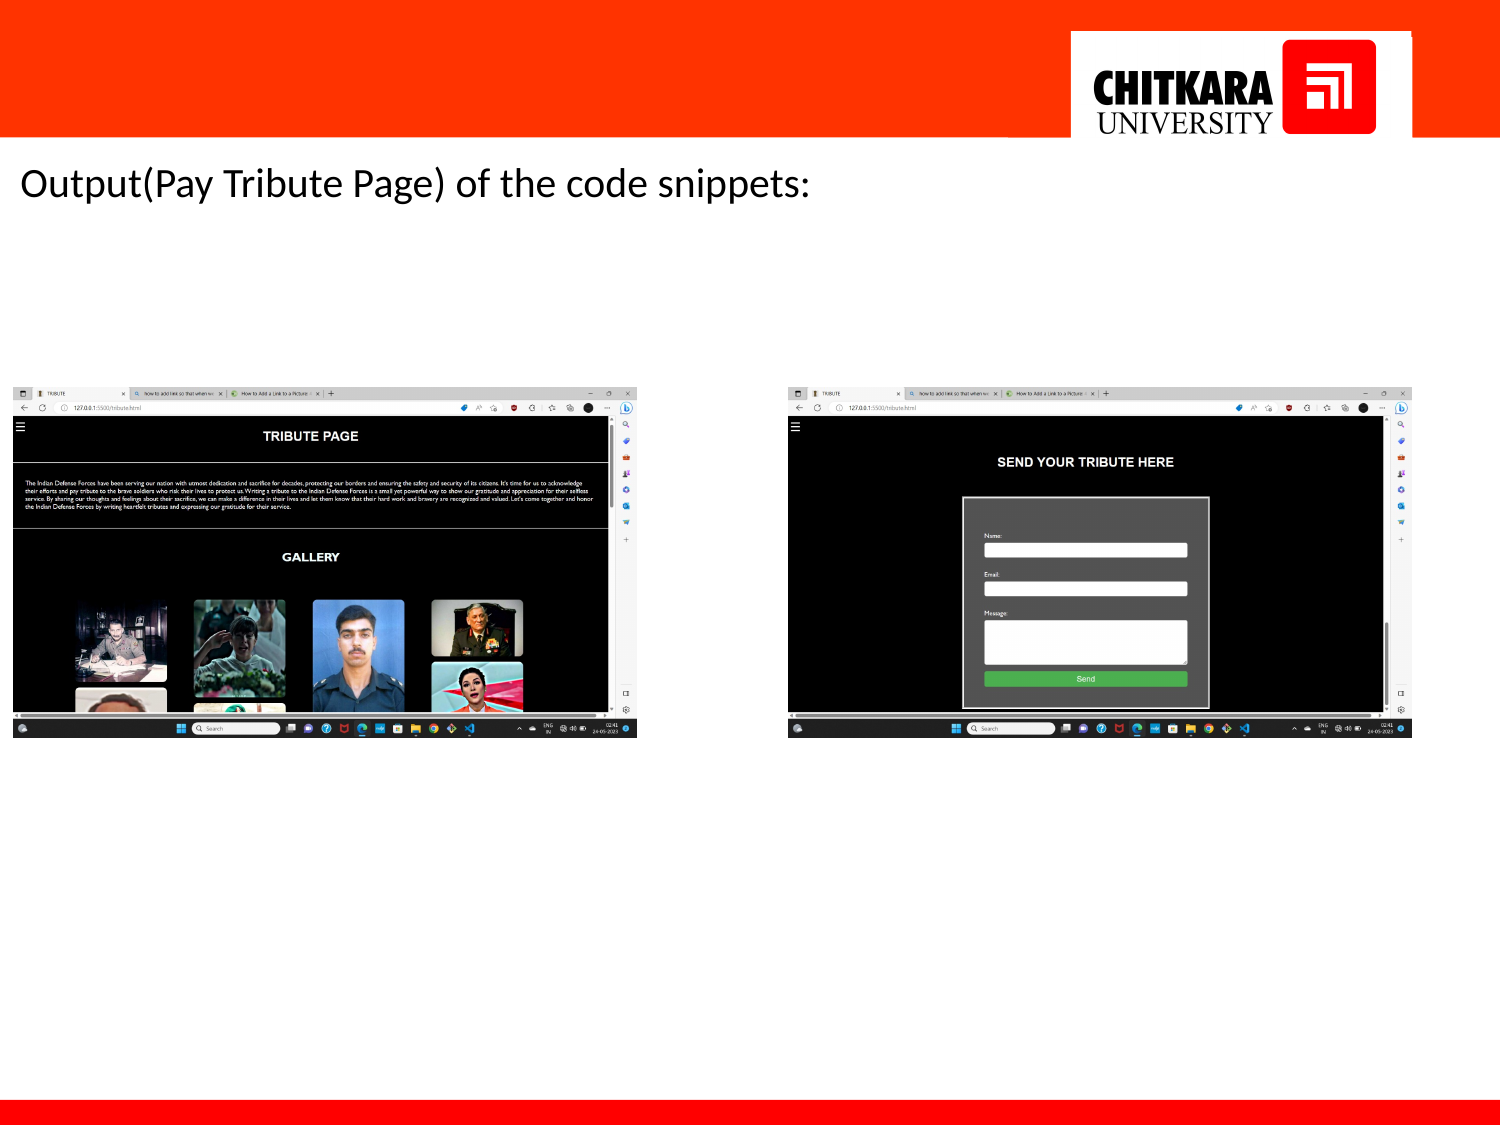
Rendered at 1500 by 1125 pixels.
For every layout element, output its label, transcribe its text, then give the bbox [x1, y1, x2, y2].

text_box Output(Pay Tribute Page) of the code snippets: [12, 147, 820, 213]
picture [12, 387, 637, 738]
picture [1074, 37, 1391, 138]
picture [788, 387, 1413, 738]
